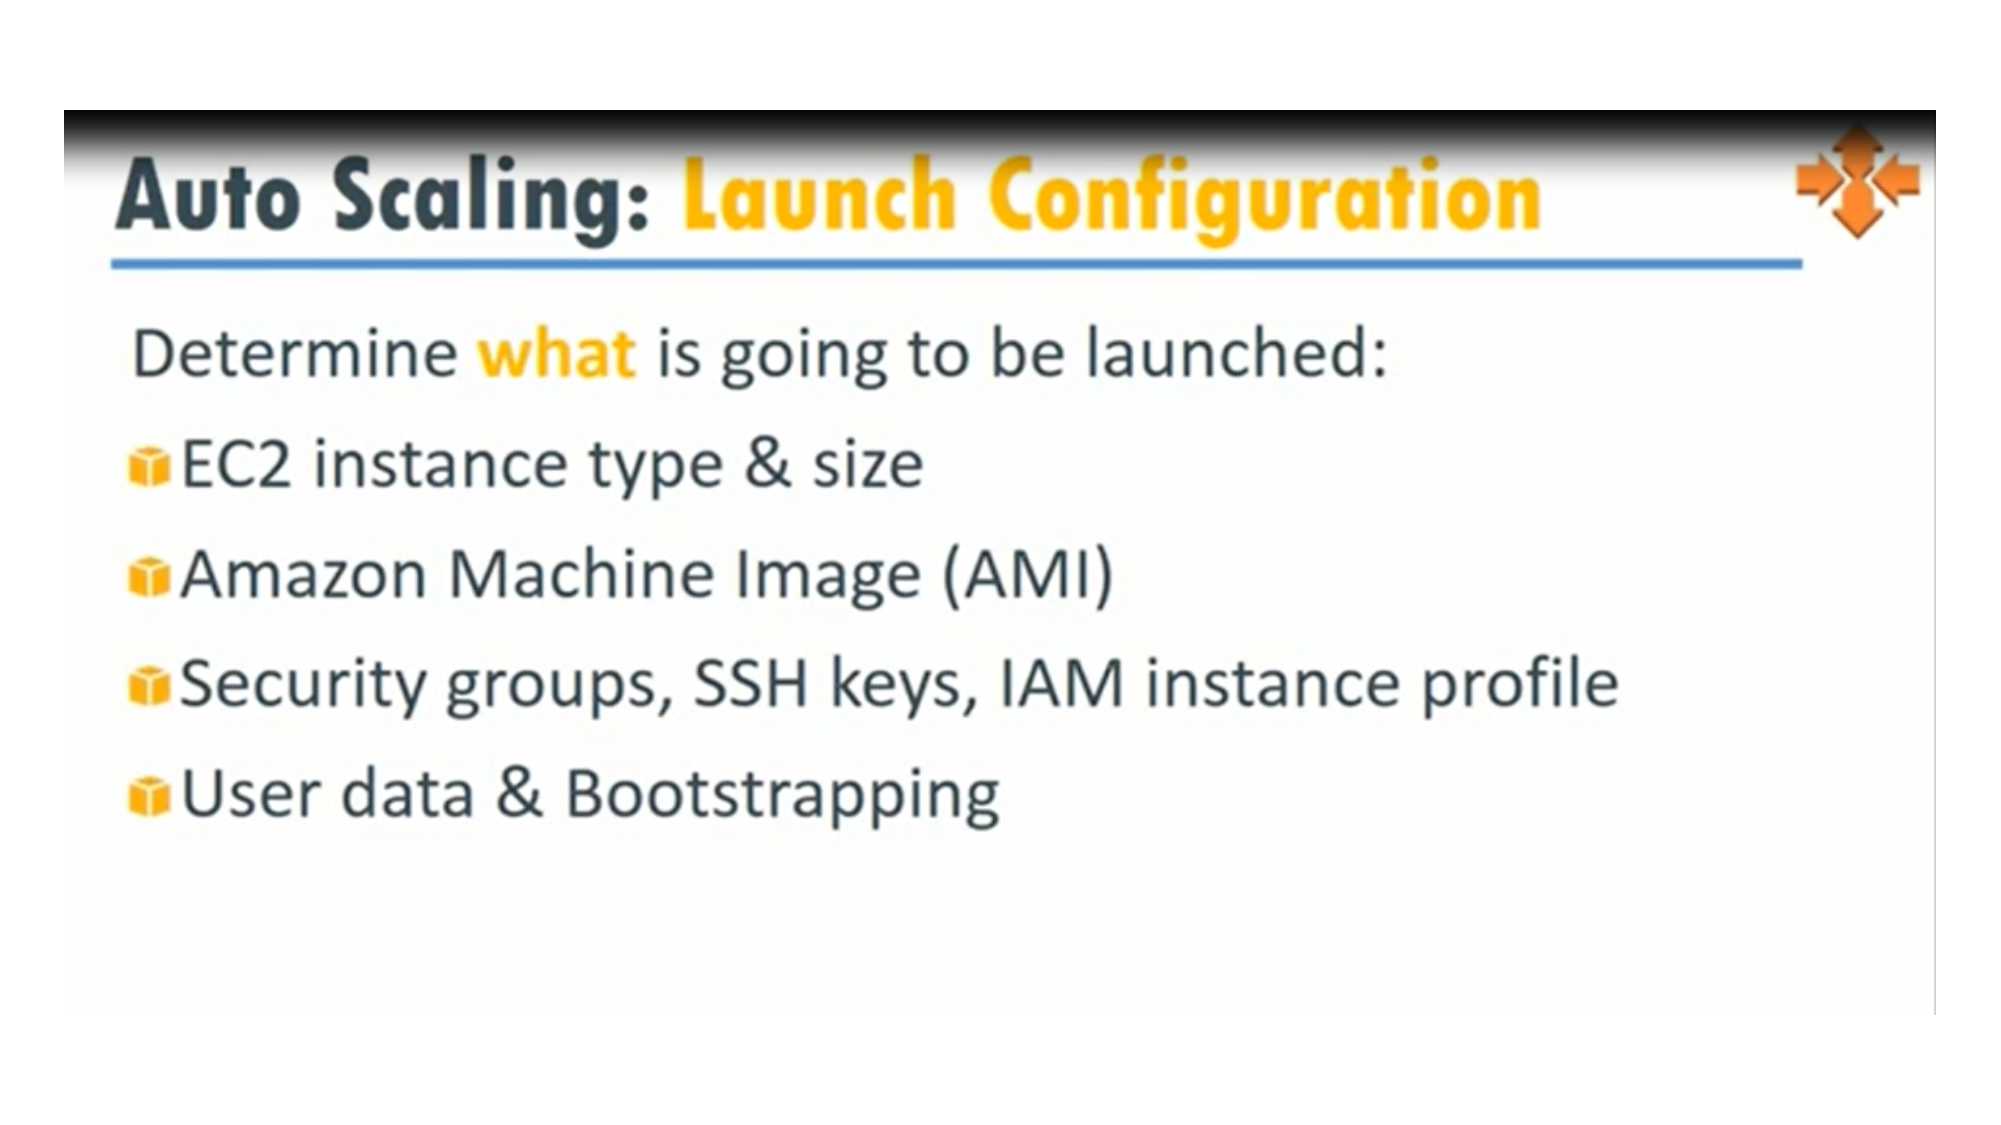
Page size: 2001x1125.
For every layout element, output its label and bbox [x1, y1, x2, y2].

picture [64, 110, 1936, 1015]
